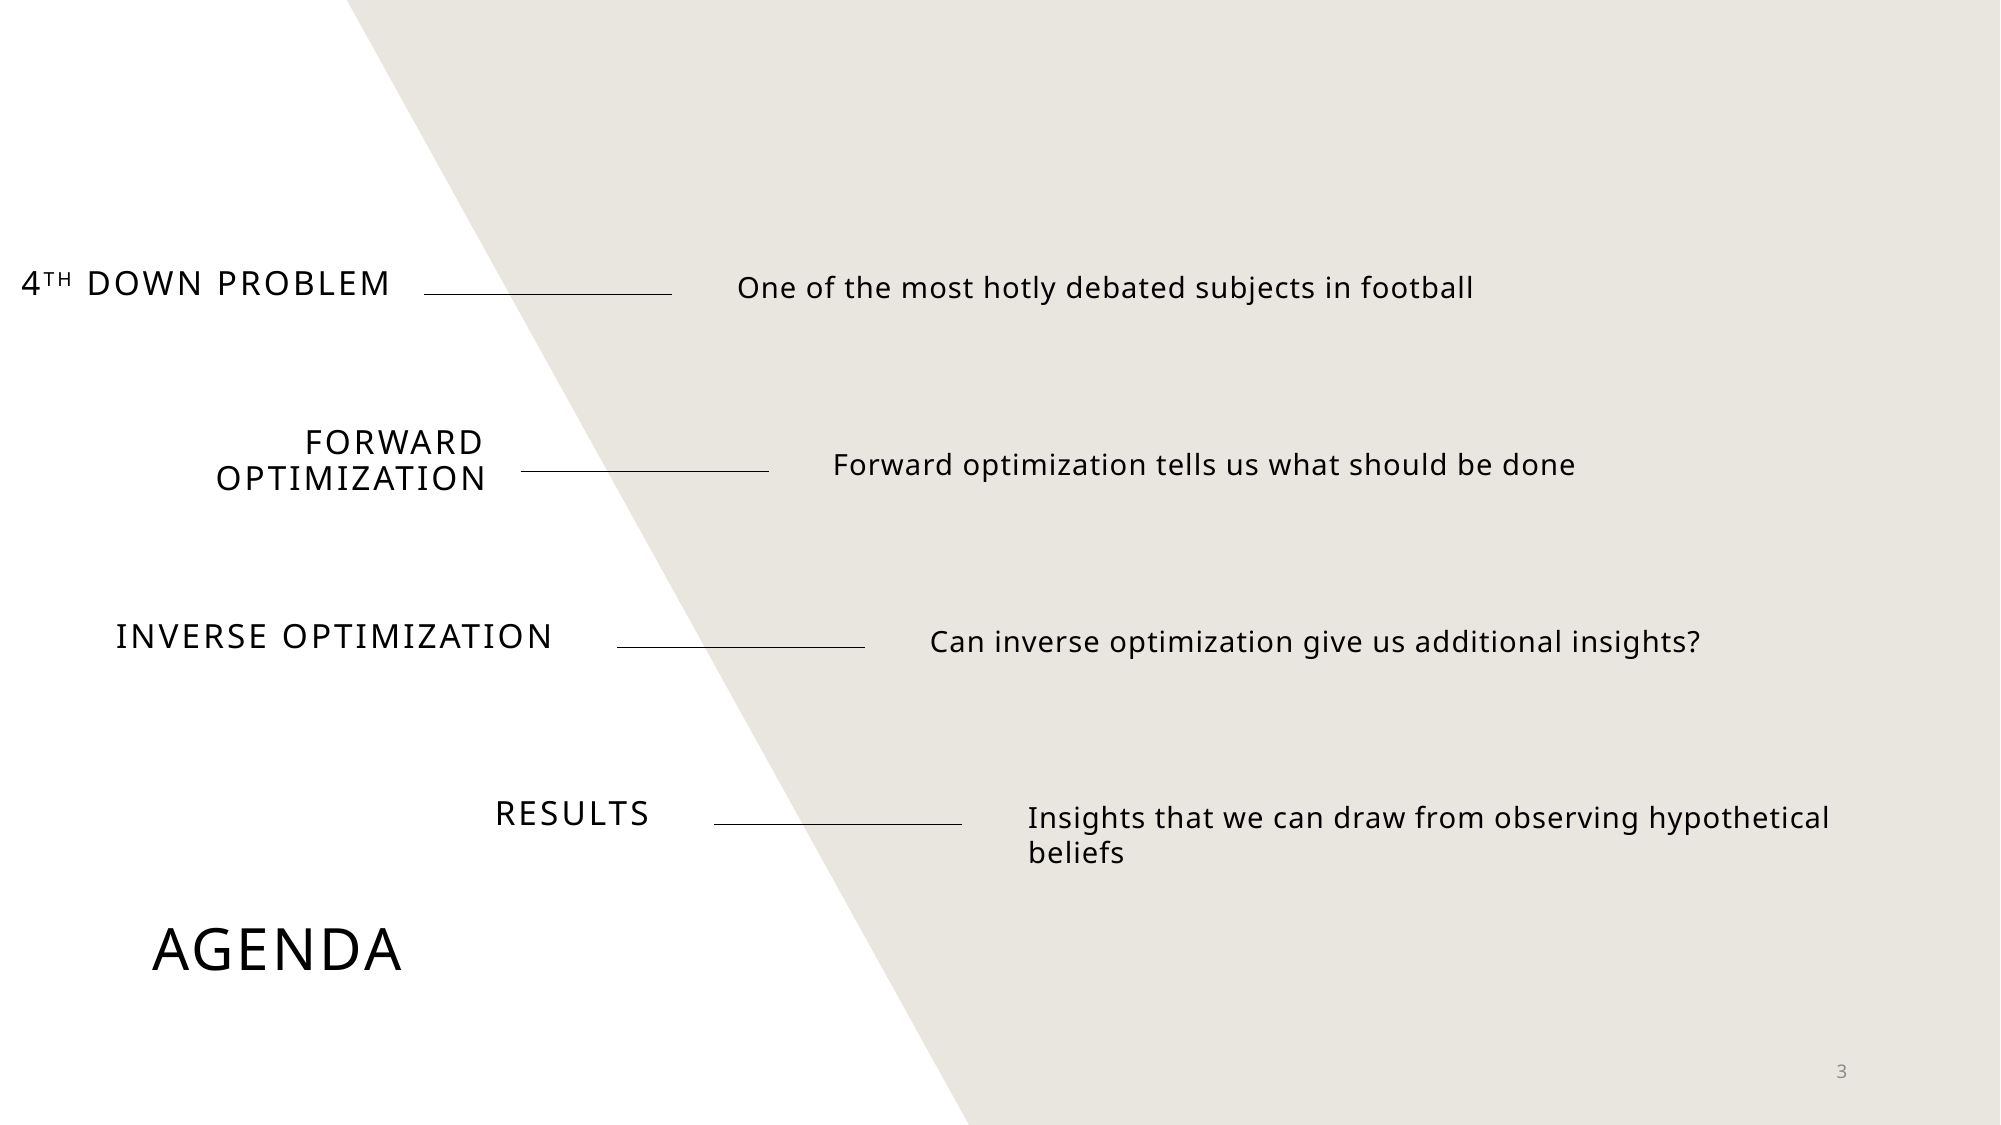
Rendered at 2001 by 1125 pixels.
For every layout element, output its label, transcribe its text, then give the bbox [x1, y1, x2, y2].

list Results [312, 772, 664, 858]
slide_number 3 [1773, 1042, 1863, 1103]
list One of the most hotly debated subjects in football [722, 261, 1631, 428]
list 4th Down Problem [0, 242, 406, 328]
list Forward Optimization [10, 419, 502, 504]
list Insights that we can draw from observing hypothetical beliefs [1013, 791, 1922, 958]
list Inverse Optimization [87, 596, 568, 681]
title Agenda [137, 903, 808, 1000]
list Forward optimization tells us what should be done [817, 438, 1727, 605]
list Can inverse optimization give us additional insights? [914, 616, 1824, 782]
